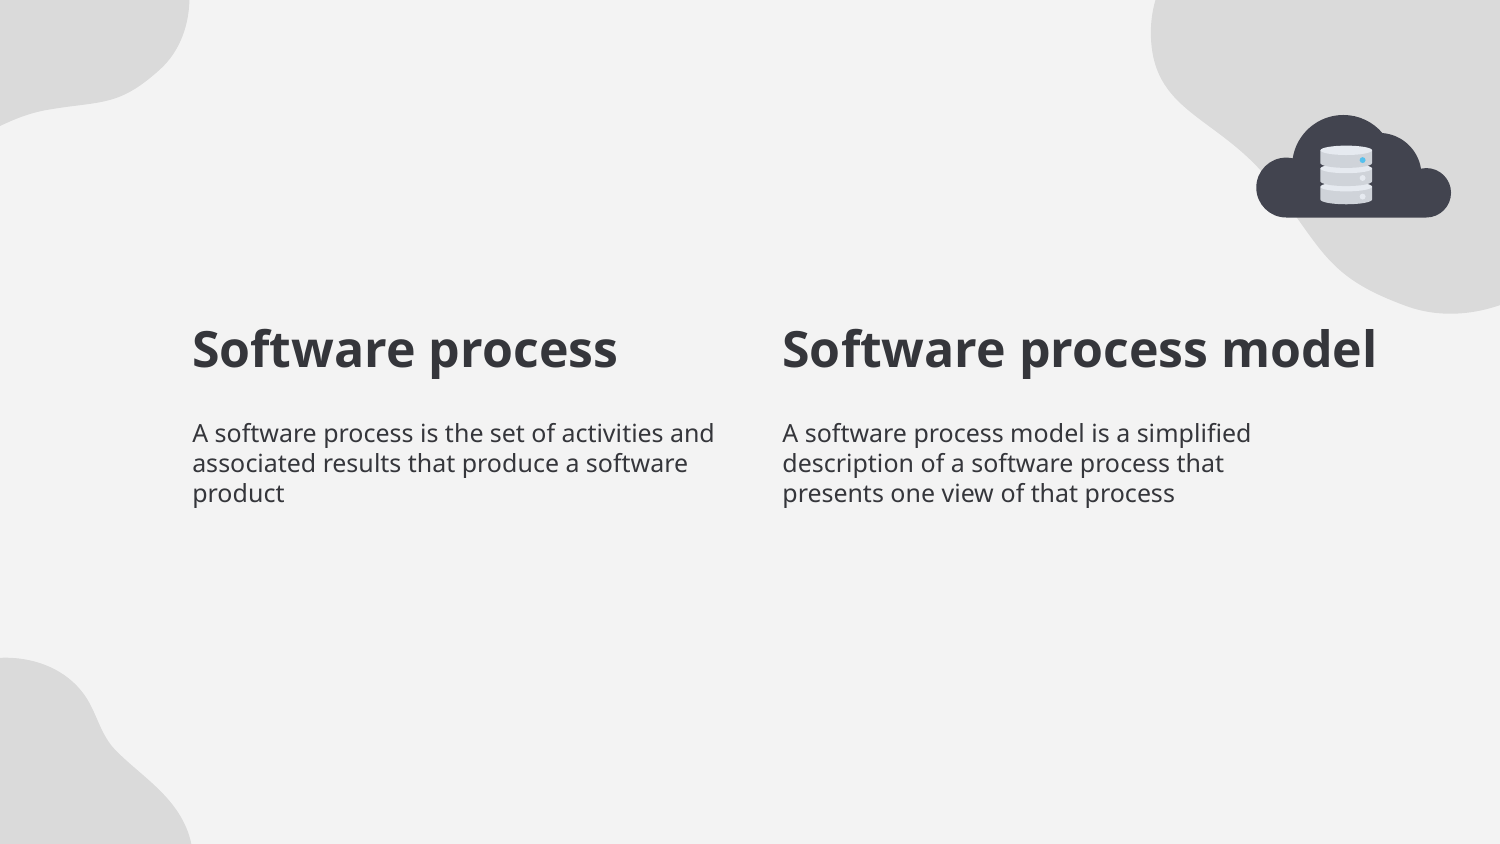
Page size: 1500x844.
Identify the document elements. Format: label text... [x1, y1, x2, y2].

subtitle A software process is the set of activities and associated results that produce a software product [177, 402, 733, 589]
subtitle Software process model [767, 298, 1461, 393]
subtitle Software process [177, 298, 733, 393]
subtitle A software process model is a simplified description of a software process that presents one view of that process [767, 402, 1323, 589]
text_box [1256, 114, 1452, 218]
